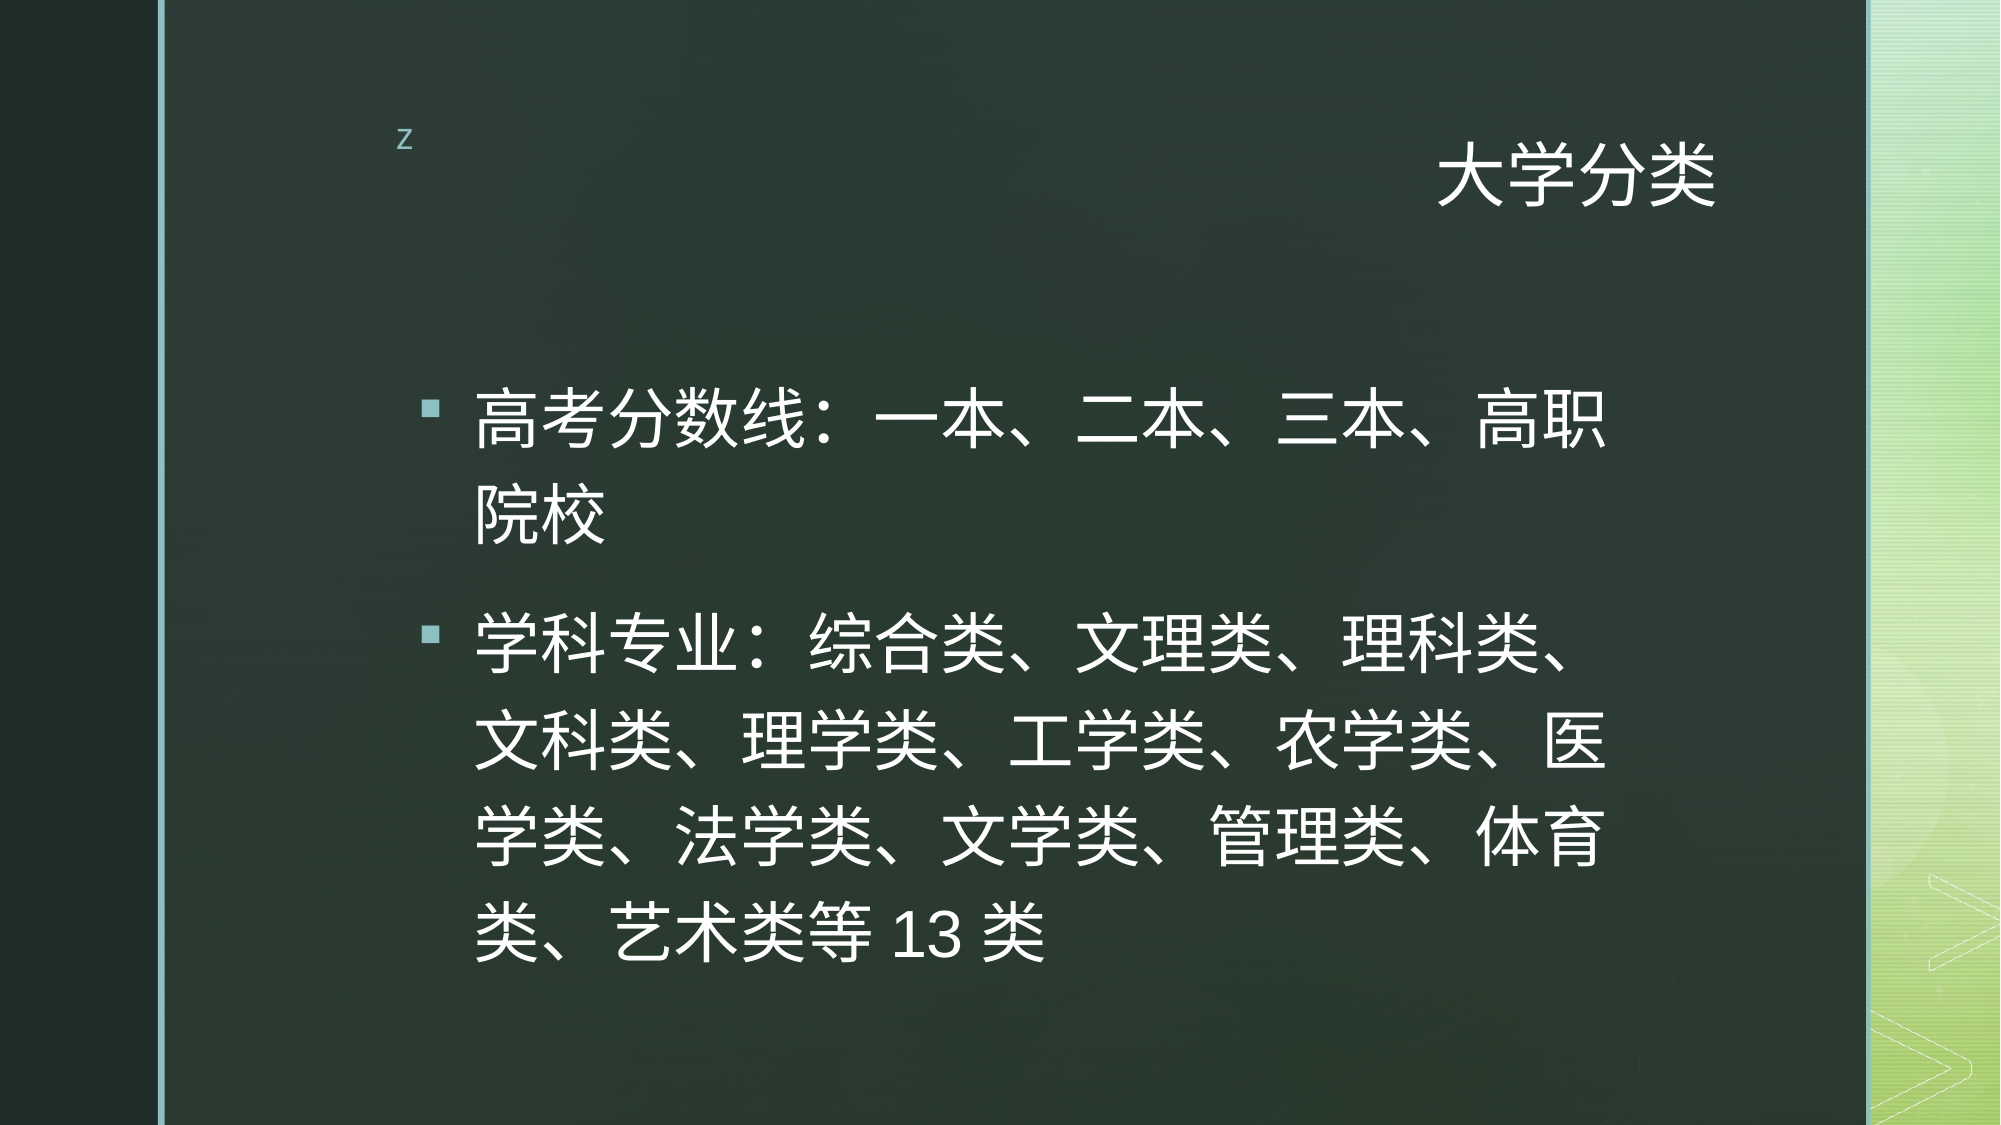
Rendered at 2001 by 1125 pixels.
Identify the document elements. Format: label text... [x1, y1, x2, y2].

list 高考分数线：一本、二本、三本、高职院校 学科专业：综合类、文理类、理科类、文科类、理学类、工学类、农学类、医学类、法学类、文学类、管理类、体育类、艺术类等13类 [401, 353, 1681, 1009]
title 大学分类 [428, 132, 1734, 310]
picture [1871, 0, 2001, 1125]
